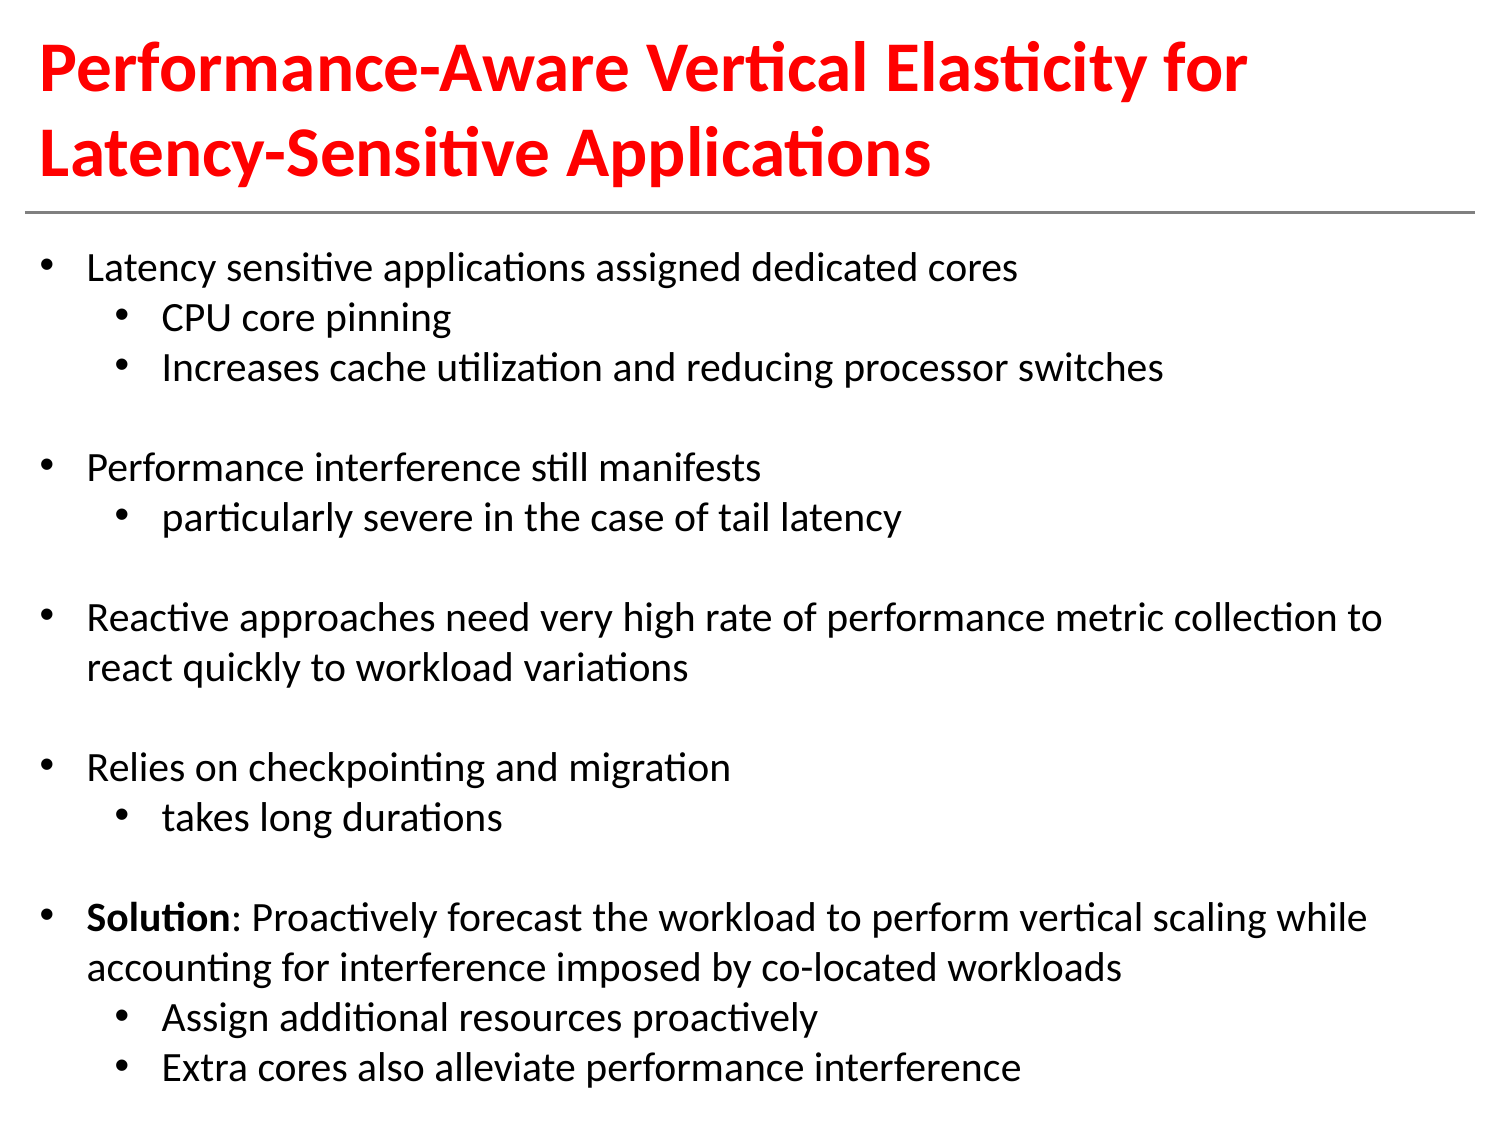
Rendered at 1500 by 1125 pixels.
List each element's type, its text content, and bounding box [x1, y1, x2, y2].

title Performance-Aware Vertical Elasticity for Latency-Sensitive Applications [24, 12, 1475, 200]
text_box Latency sensitive applications assigned dedicated cores CPU core pinning Increases cache utilization and reducing processor switches Performance interference still manifests particularly severe in the case of tail latency Reactive approaches need very high rate of performance metric collection to react quickly to workload variations Relies on checkpointing and migration takes long durations Solution: Proactively forecast the workload to perform vertical scaling while accounting for interference imposed by co-located workloads Assign additional resources proactively Extra cores also alleviate performance interference [24, 232, 1450, 1098]
